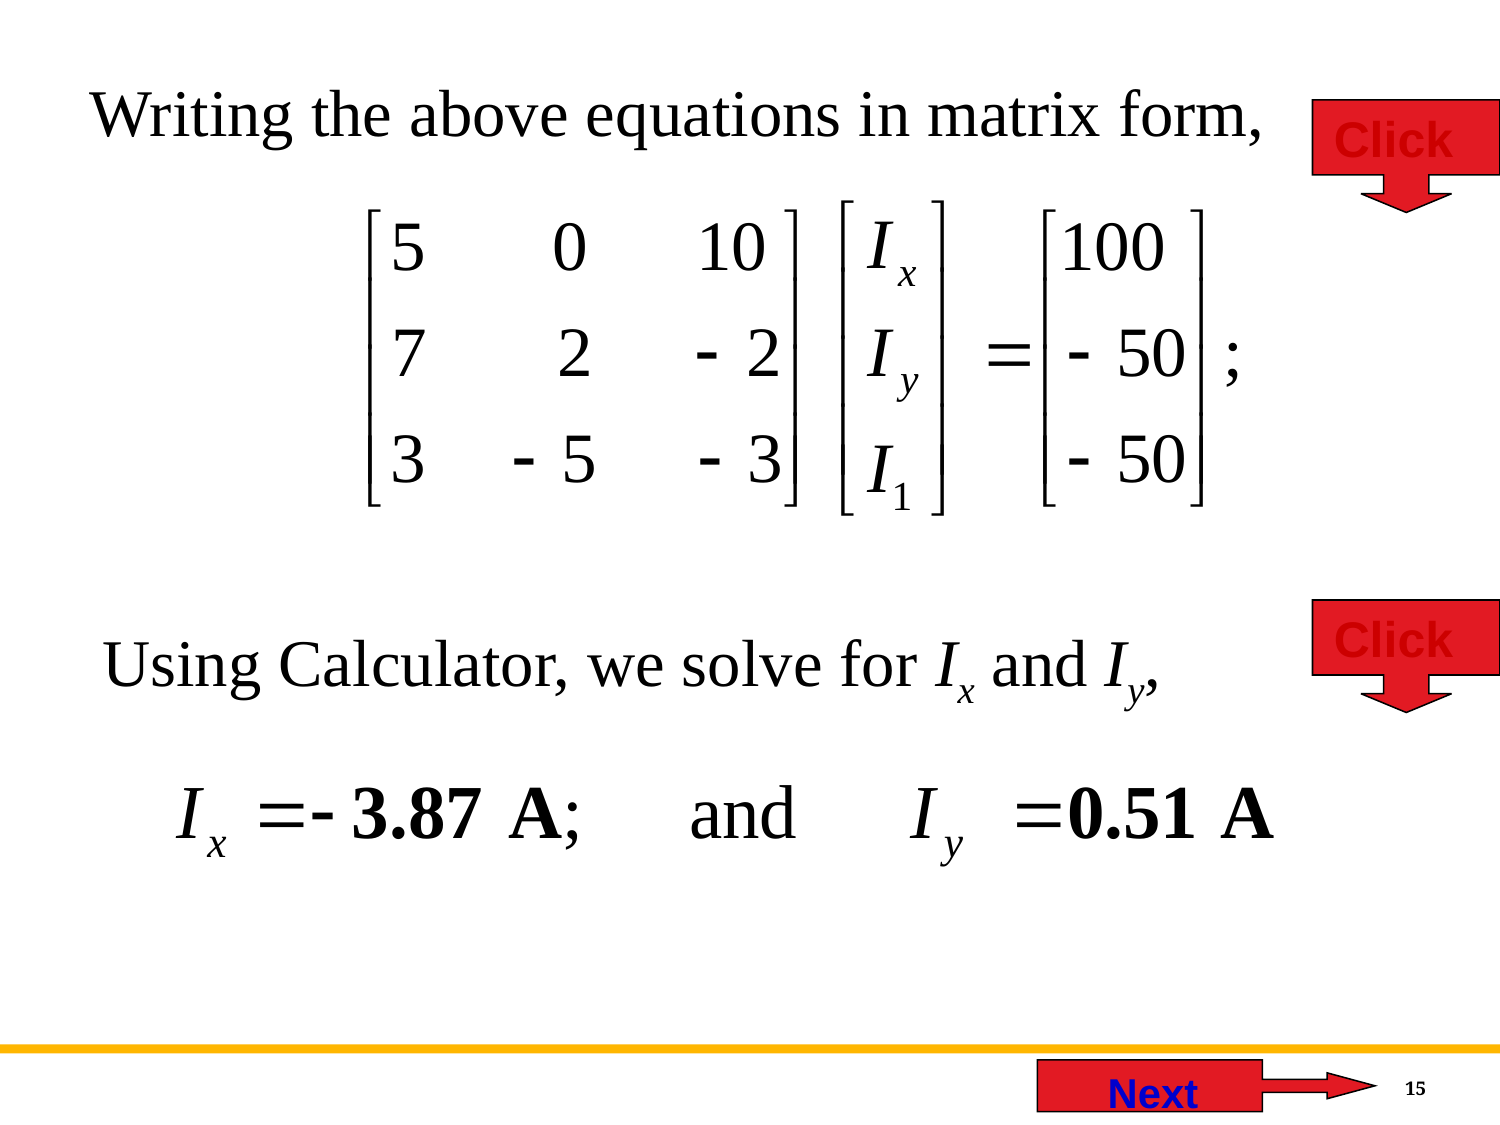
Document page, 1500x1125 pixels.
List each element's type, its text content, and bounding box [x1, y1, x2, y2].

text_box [1312, 599, 1500, 713]
text_box Writing the above equations in matrix form, [74, 62, 1338, 158]
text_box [1312, 99, 1500, 213]
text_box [162, 762, 1325, 884]
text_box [1037, 1059, 1375, 1125]
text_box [351, 187, 1254, 530]
text_box Using Calculator, we solve for Ix and Iy, [87, 612, 1300, 719]
slide_number 15 [1375, 1071, 1442, 1109]
